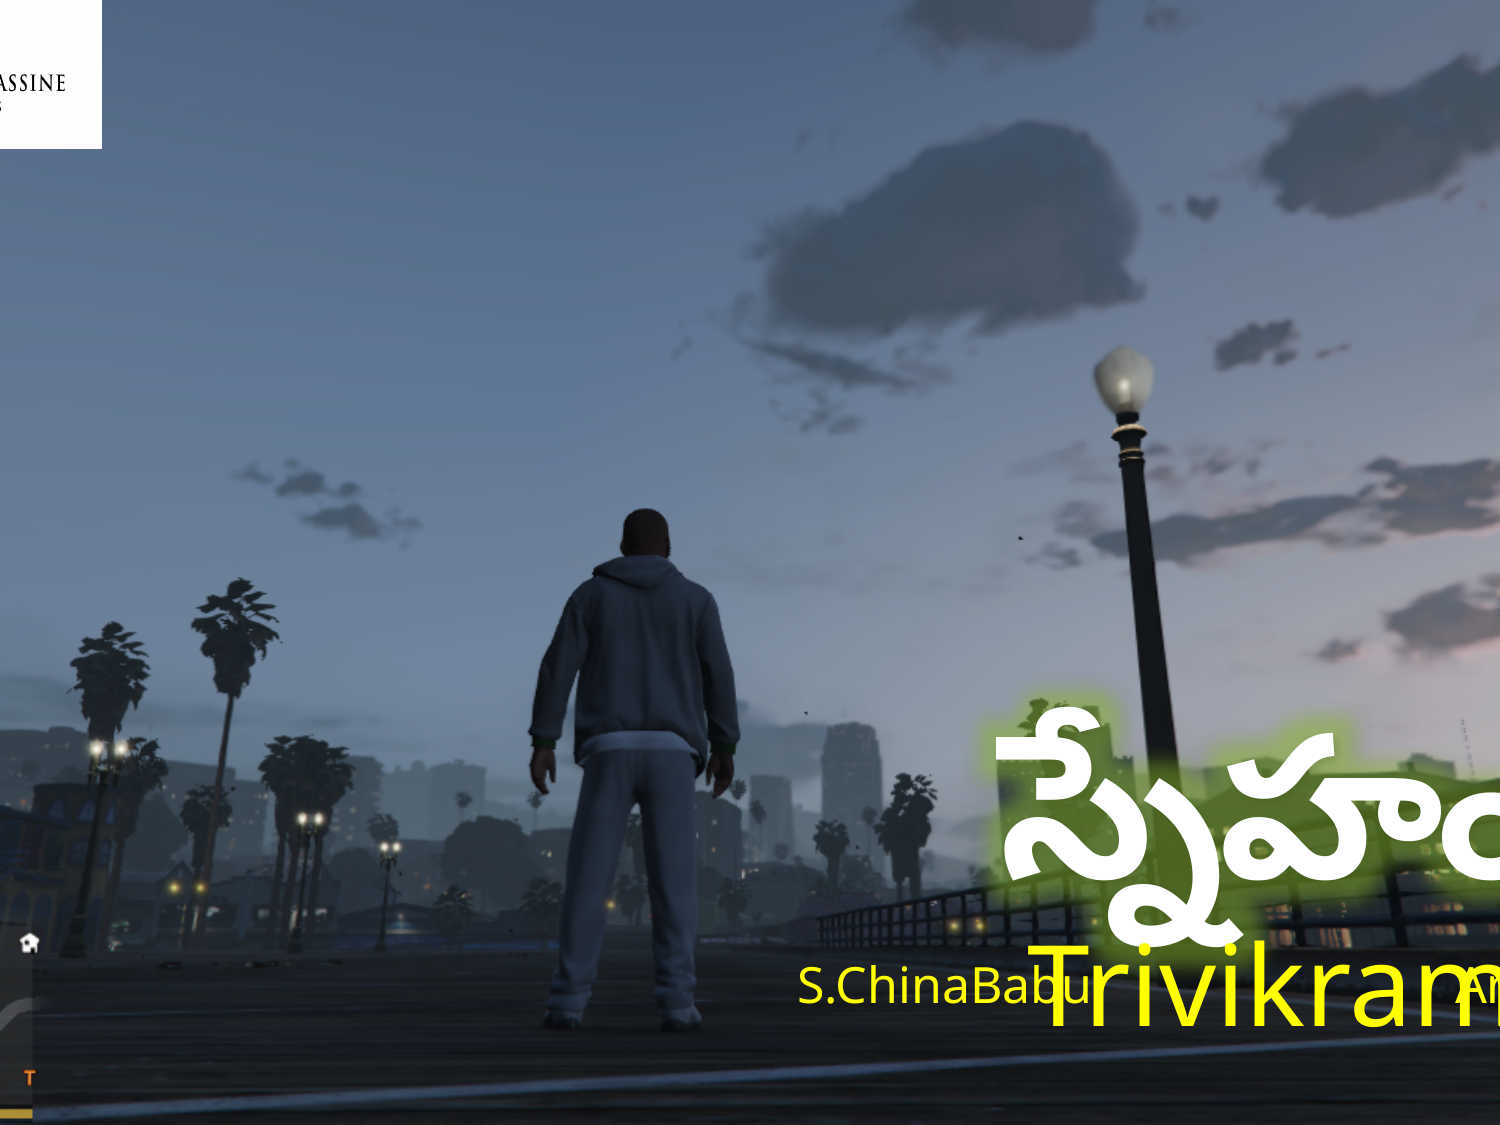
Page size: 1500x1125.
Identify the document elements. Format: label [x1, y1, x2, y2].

text_box [0, 0, 1500, 1125]
